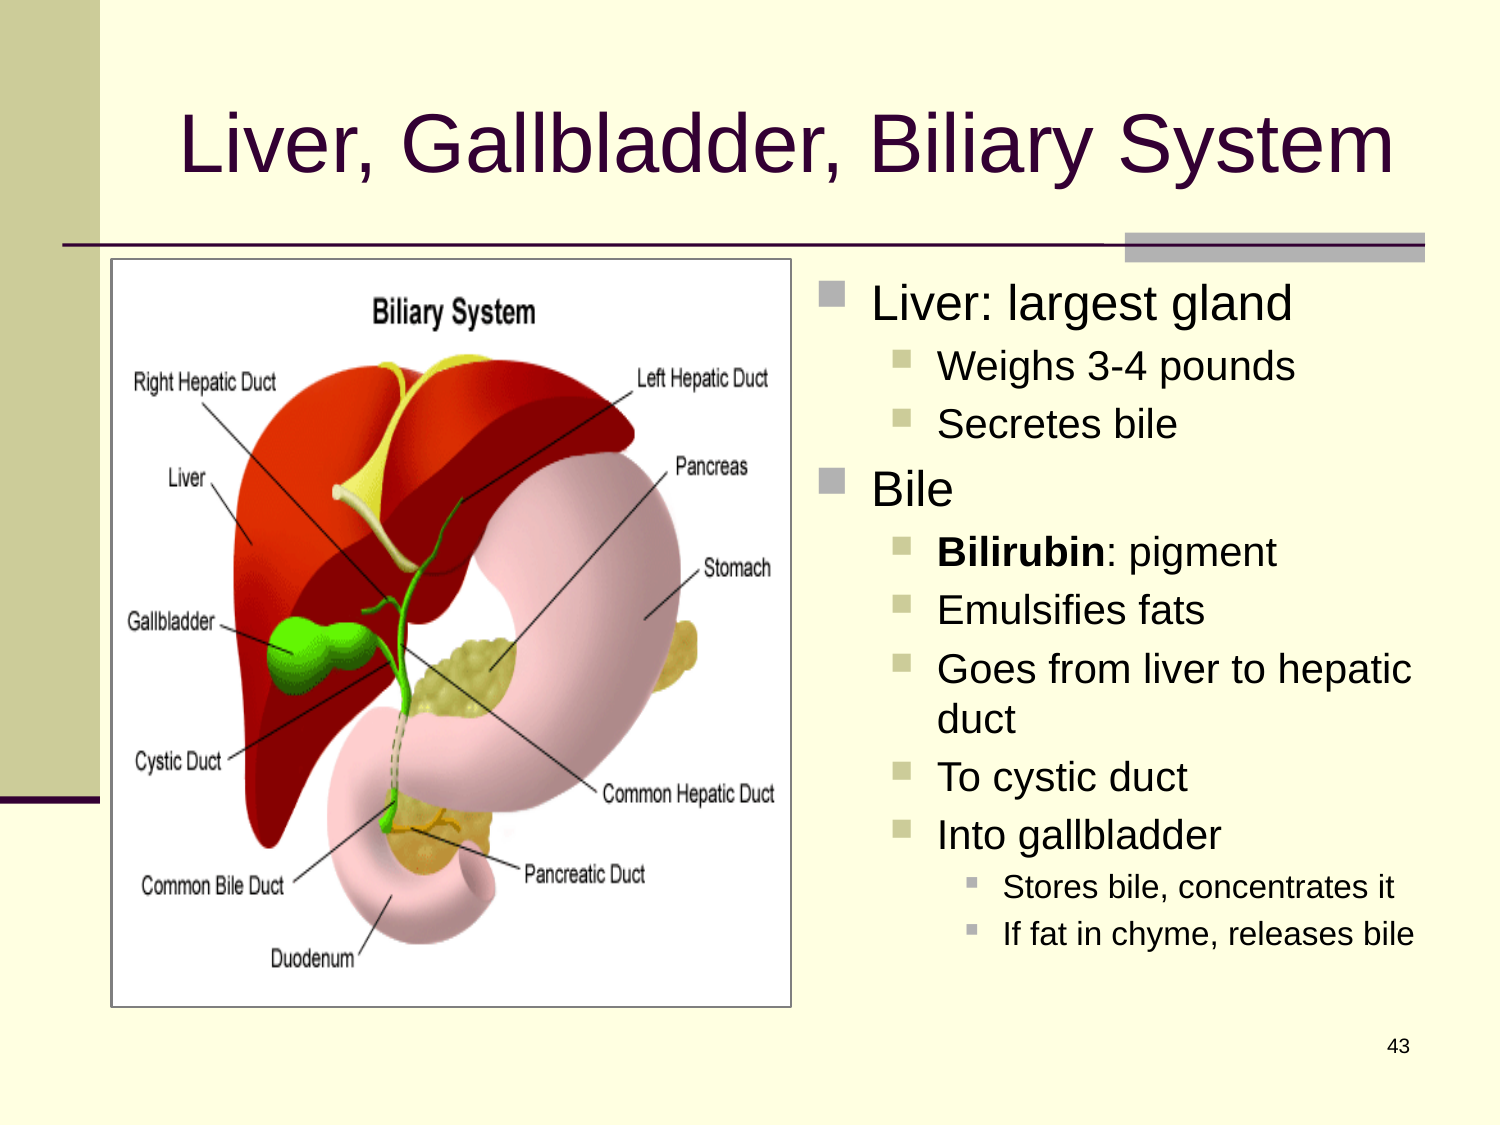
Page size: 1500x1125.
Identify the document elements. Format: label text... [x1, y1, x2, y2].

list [112, 259, 791, 1006]
slide_number 43 [1112, 1024, 1426, 1101]
title Liver, Gallbladder, Biliary System [150, 45, 1425, 234]
list Liver: largest gland Weighs 3-4 pounds Secretes bile Bile Bilirubin: pigment Emulsifies fats Goes from liver to hepatic duct To cystic duct Into gallbladder Stores bile, concentrates it If fat in chyme, releases bile [800, 262, 1438, 1006]
